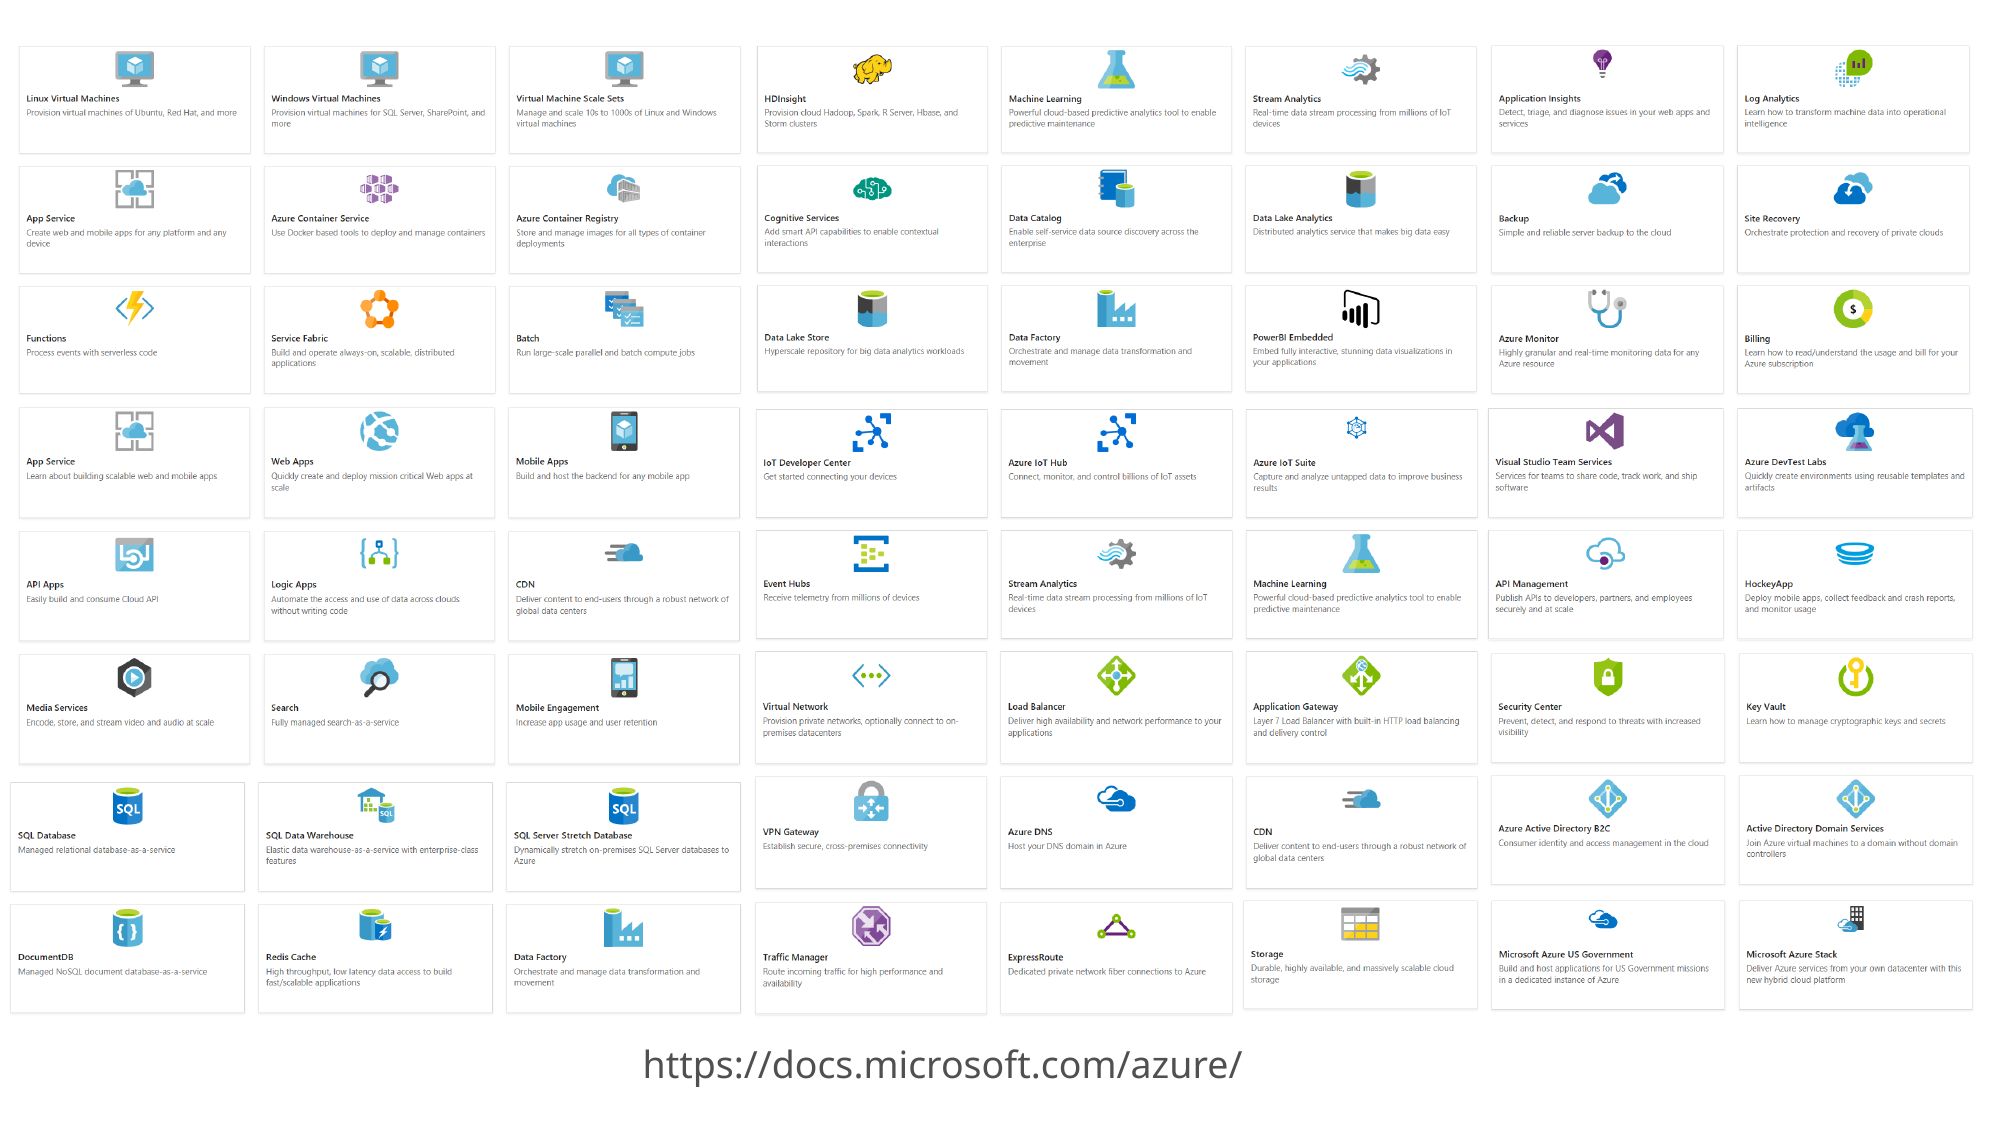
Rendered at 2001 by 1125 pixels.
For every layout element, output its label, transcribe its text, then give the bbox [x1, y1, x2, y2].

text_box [8, 42, 1977, 1018]
text_box https://docs.microsoft.com/azure/ [627, 1033, 1258, 1094]
